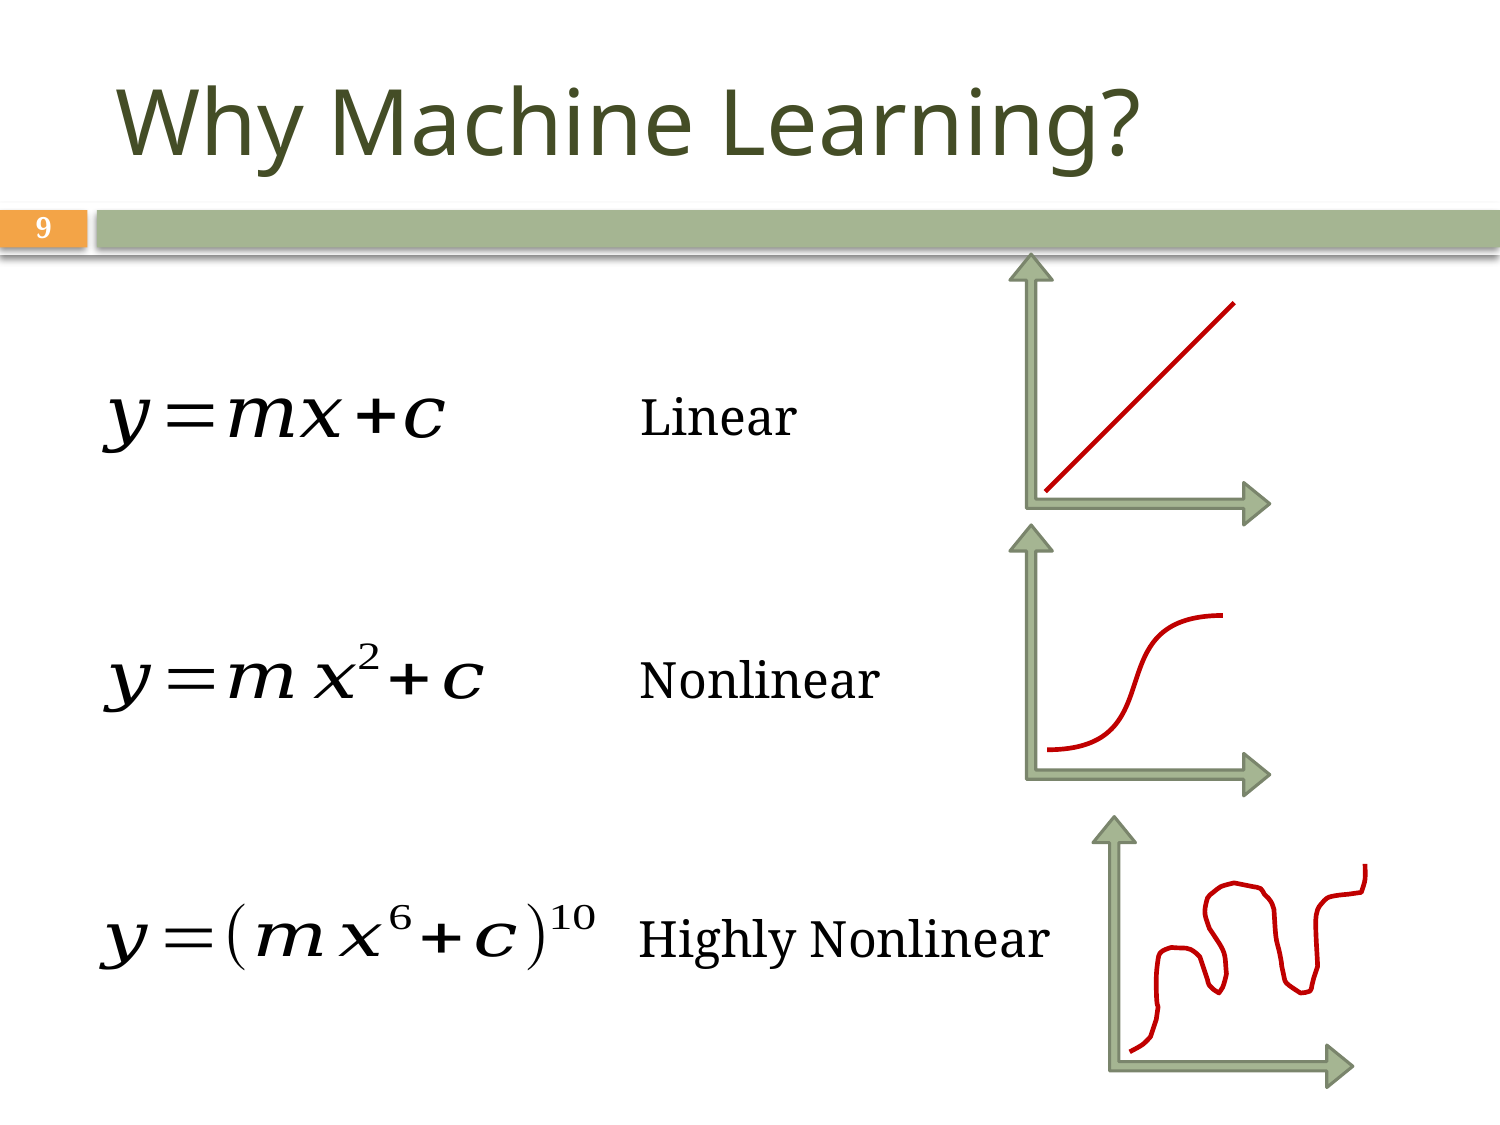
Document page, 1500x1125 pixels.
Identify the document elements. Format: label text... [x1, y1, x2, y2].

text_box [1044, 302, 1235, 492]
text_box [1091, 815, 1355, 1089]
text_box Linear [625, 378, 813, 454]
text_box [1046, 615, 1224, 750]
text_box Highly Nonlinear [623, 900, 1066, 975]
title Why Machine Learning? [100, 37, 1438, 200]
slide_number 9 [0, 208, 88, 249]
text_box [1008, 523, 1272, 798]
text_box [1128, 863, 1367, 1054]
text_box Nonlinear [625, 641, 897, 717]
text_box [1008, 252, 1272, 527]
